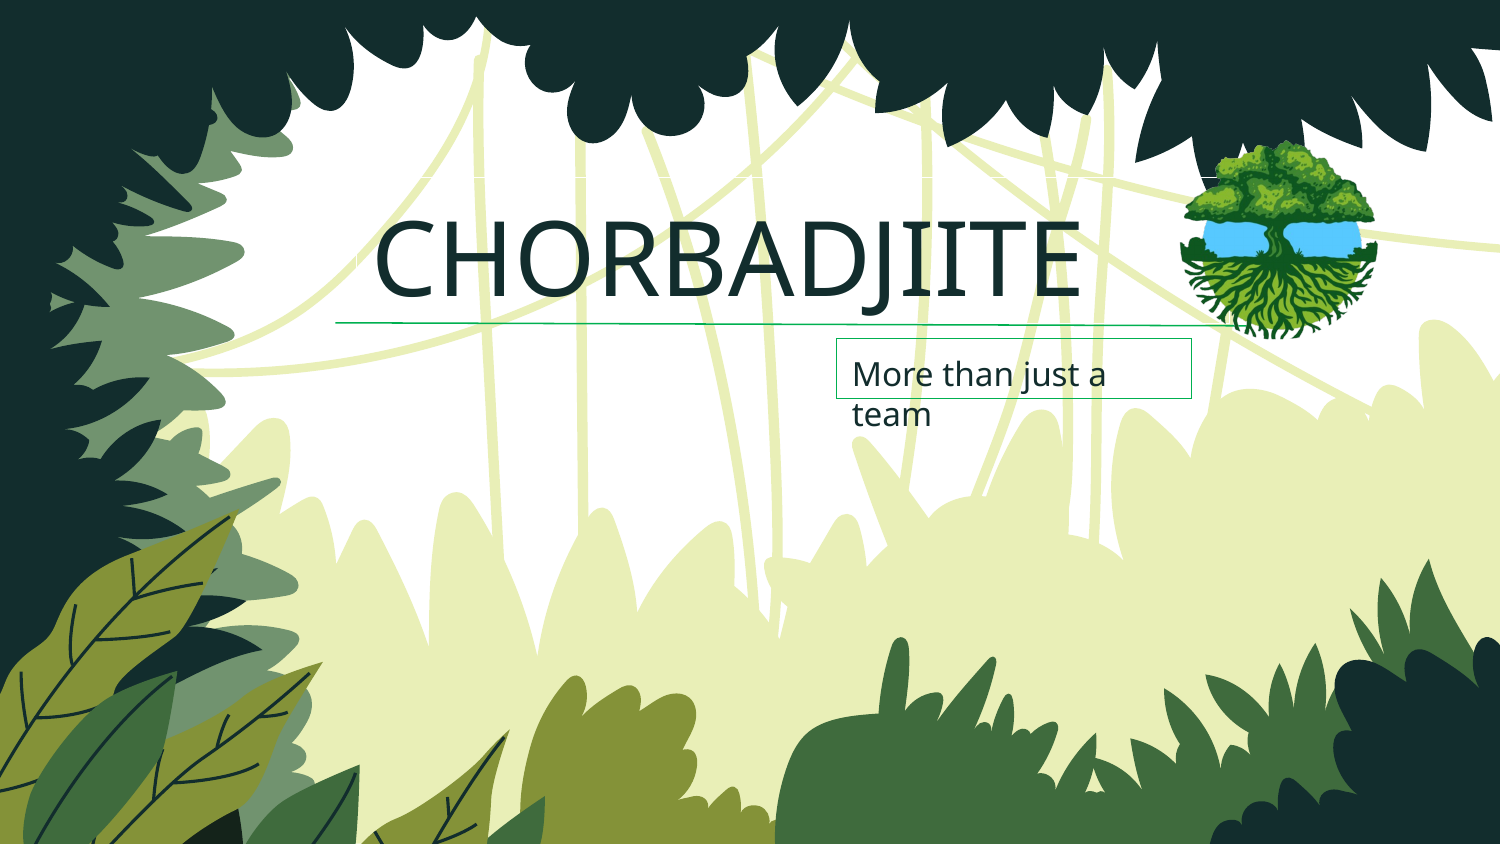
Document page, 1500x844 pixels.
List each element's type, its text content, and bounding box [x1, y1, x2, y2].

subtitle More than just a team [836, 338, 1192, 399]
picture [1155, 128, 1402, 356]
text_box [335, 322, 1150, 327]
title CHORBADJIITE [356, 177, 1150, 321]
